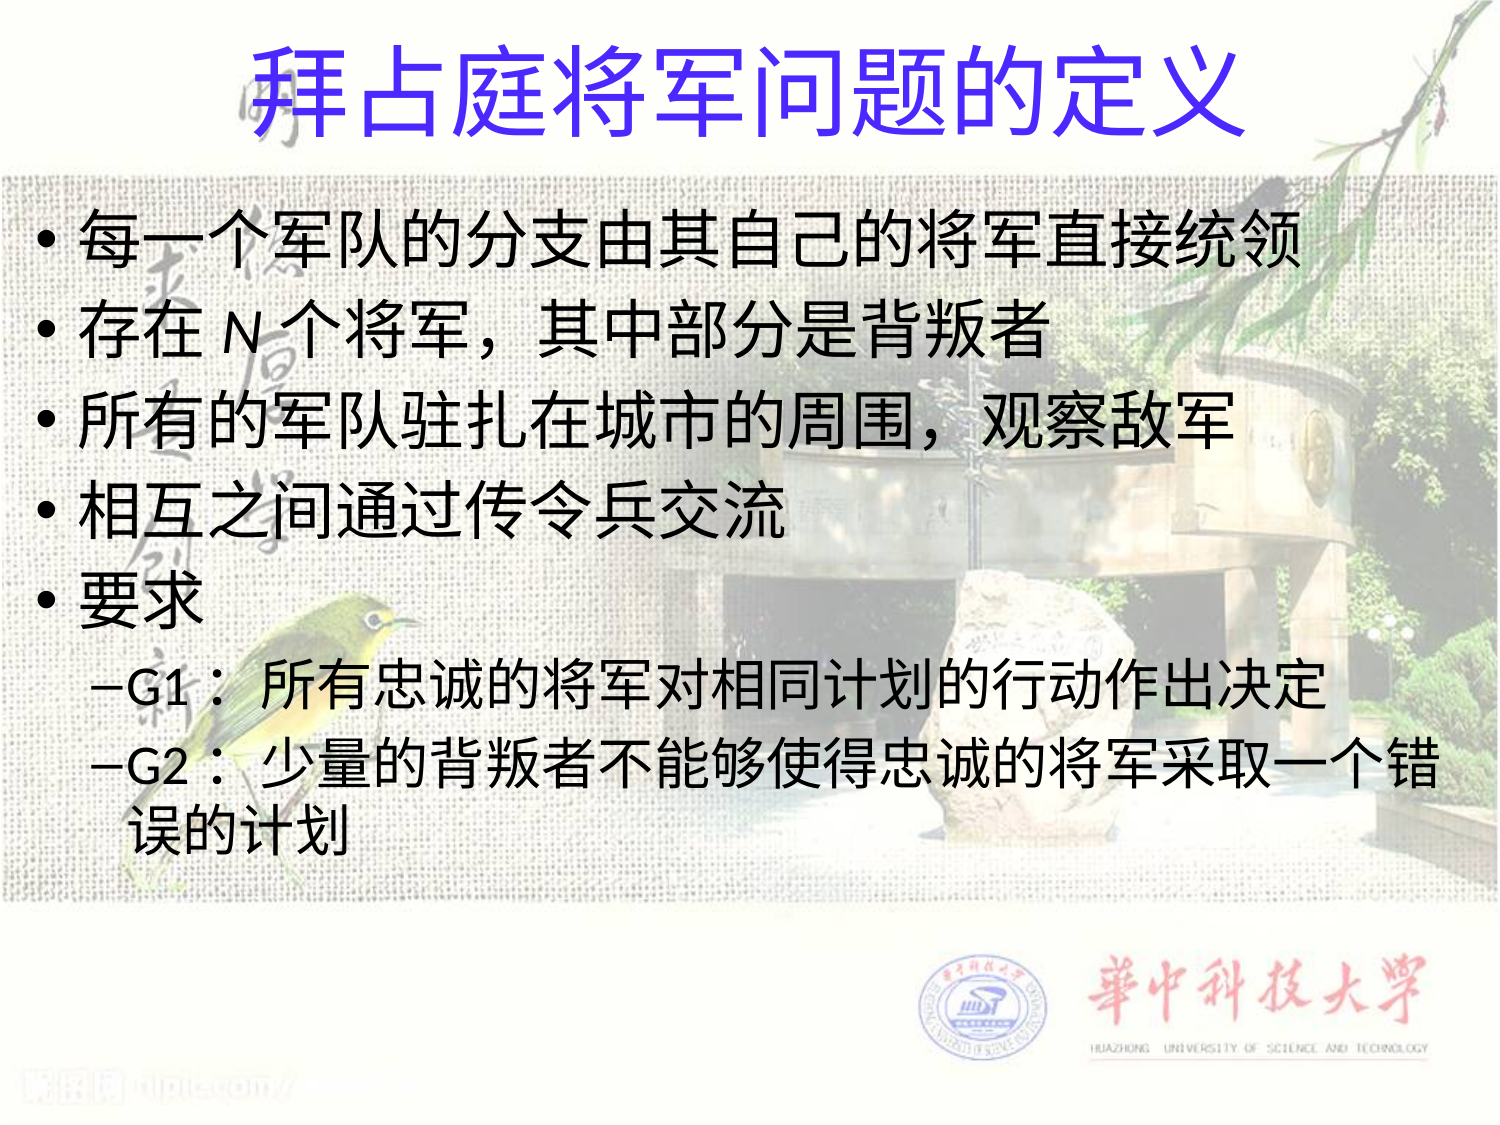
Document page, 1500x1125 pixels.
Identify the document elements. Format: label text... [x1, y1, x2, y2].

title 拜占庭将军问题的定义 [0, 0, 1500, 183]
picture [1, 183, 1499, 1125]
list 每一个军队的分支由其自己的将军直接统领 存在N个将军，其中部分是背叛者 所有的军队驻扎在城市的周围，观察敌军 相互之间通过传令兵交流 要求 G1：所有忠诚的将军对相同计划的行动作出决定 G2：少量的背叛者不能够使得忠诚的将军采取一个错误的计划 [20, 191, 1466, 913]
